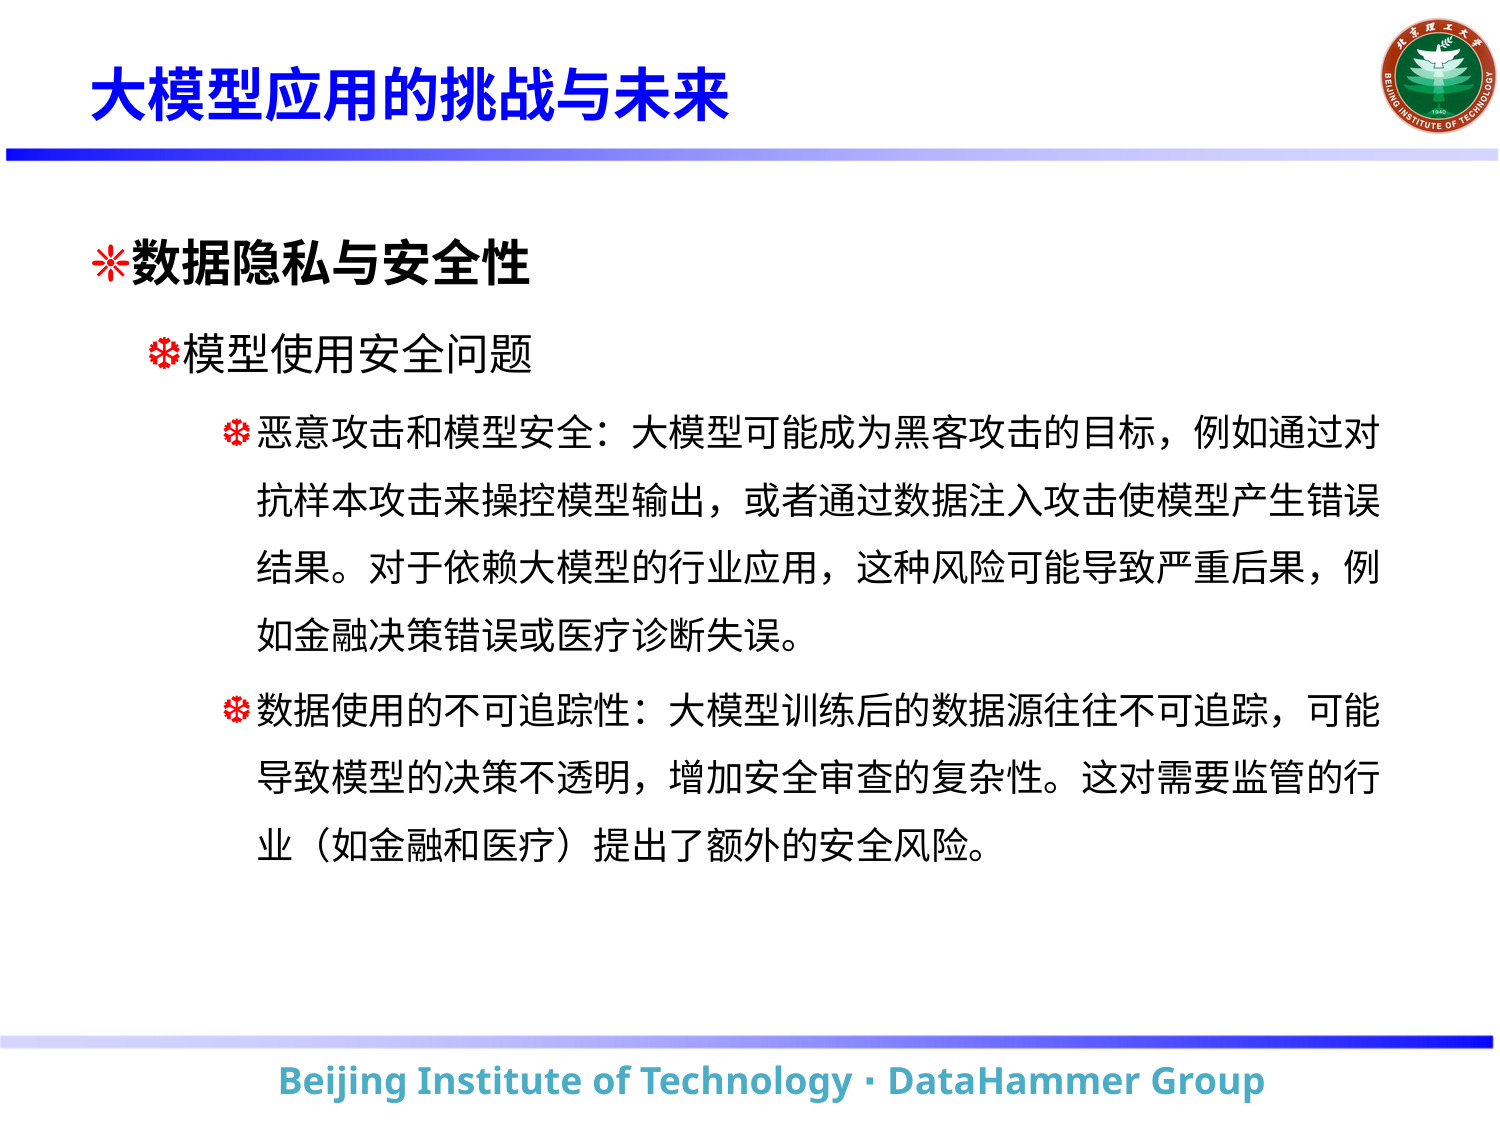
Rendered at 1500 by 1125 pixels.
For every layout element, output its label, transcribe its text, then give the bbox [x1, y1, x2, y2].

picture [0, 1028, 1498, 1063]
title 大模型应用的挑战与未来 [74, 34, 1378, 152]
picture [0, 16, 1500, 169]
list 数据隐私与安全性 模型使用安全问题 恶意攻击和模型安全：大模型可能成为黑客攻击的目标，例如通过对抗样本攻击来操控模型输出，或者通过数据注入攻击使模型产生错误结果。对于依赖大模型的行业应用，这种风险可能导致严重后果，例如金融决策错误或医疗诊断失误。 数据使用的不可追踪性：大模型训练后的数据源往往不可追踪，可能导致模型的决策不透明，增加安全审查的复杂性。这对需要监管的行业（如金融和医疗）提出了额外的安全风险。 [74, 194, 1426, 767]
